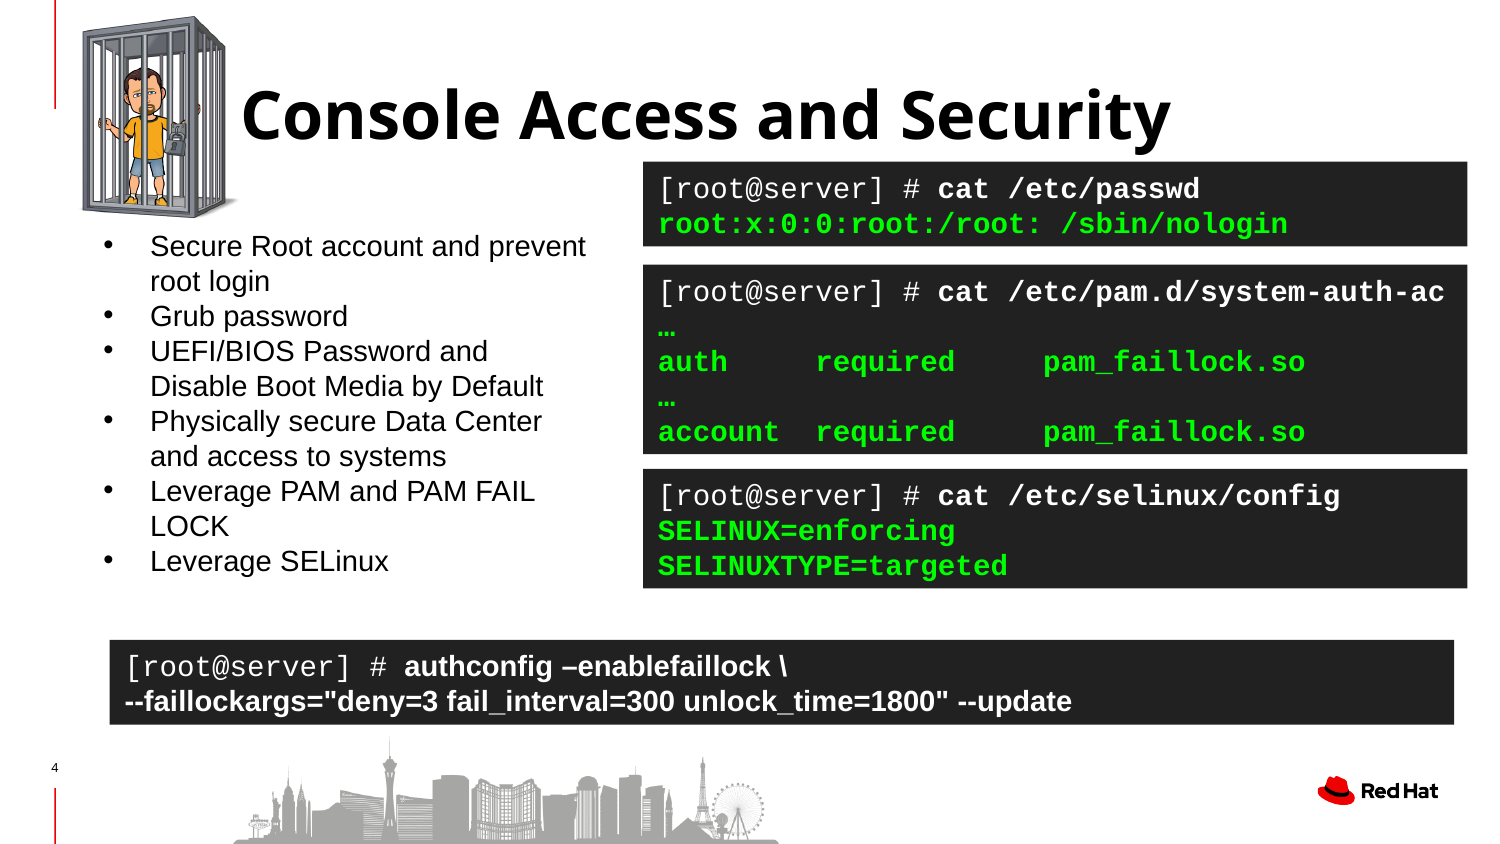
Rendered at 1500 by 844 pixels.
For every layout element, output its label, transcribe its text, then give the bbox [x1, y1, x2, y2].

text_box [root@server] # authconfig –enablefaillock \ --faillockargs="deny=3 fail_interval=300 unlock_time=1800" --update [109, 639, 1455, 725]
picture [50, 11, 260, 221]
title Console Access and Security [264, 48, 1241, 108]
text_box Secure Root account and prevent root login Grub password UEFI/BIOS Password and Disable Boot Media by Default Physically secure Data Center and access to systems Leverage PAM and PAM FAIL LOCK Leverage SELinux [88, 219, 606, 620]
text_box [root@server] # cat /etc/pam.d/system-auth-ac … auth required pam_faillock.so … account required pam_faillock.so [643, 264, 1468, 455]
picture [1317, 776, 1438, 805]
text_box [root@server] # cat /etc/selinux/config SELINUX=enforcing SELINUXTYPE=targeted [643, 468, 1468, 589]
slide_number 4 [10, 759, 101, 777]
text_box [root@server] # cat /etc/passwd root:x:0:0:root:/root: /sbin/nologin [643, 161, 1468, 247]
